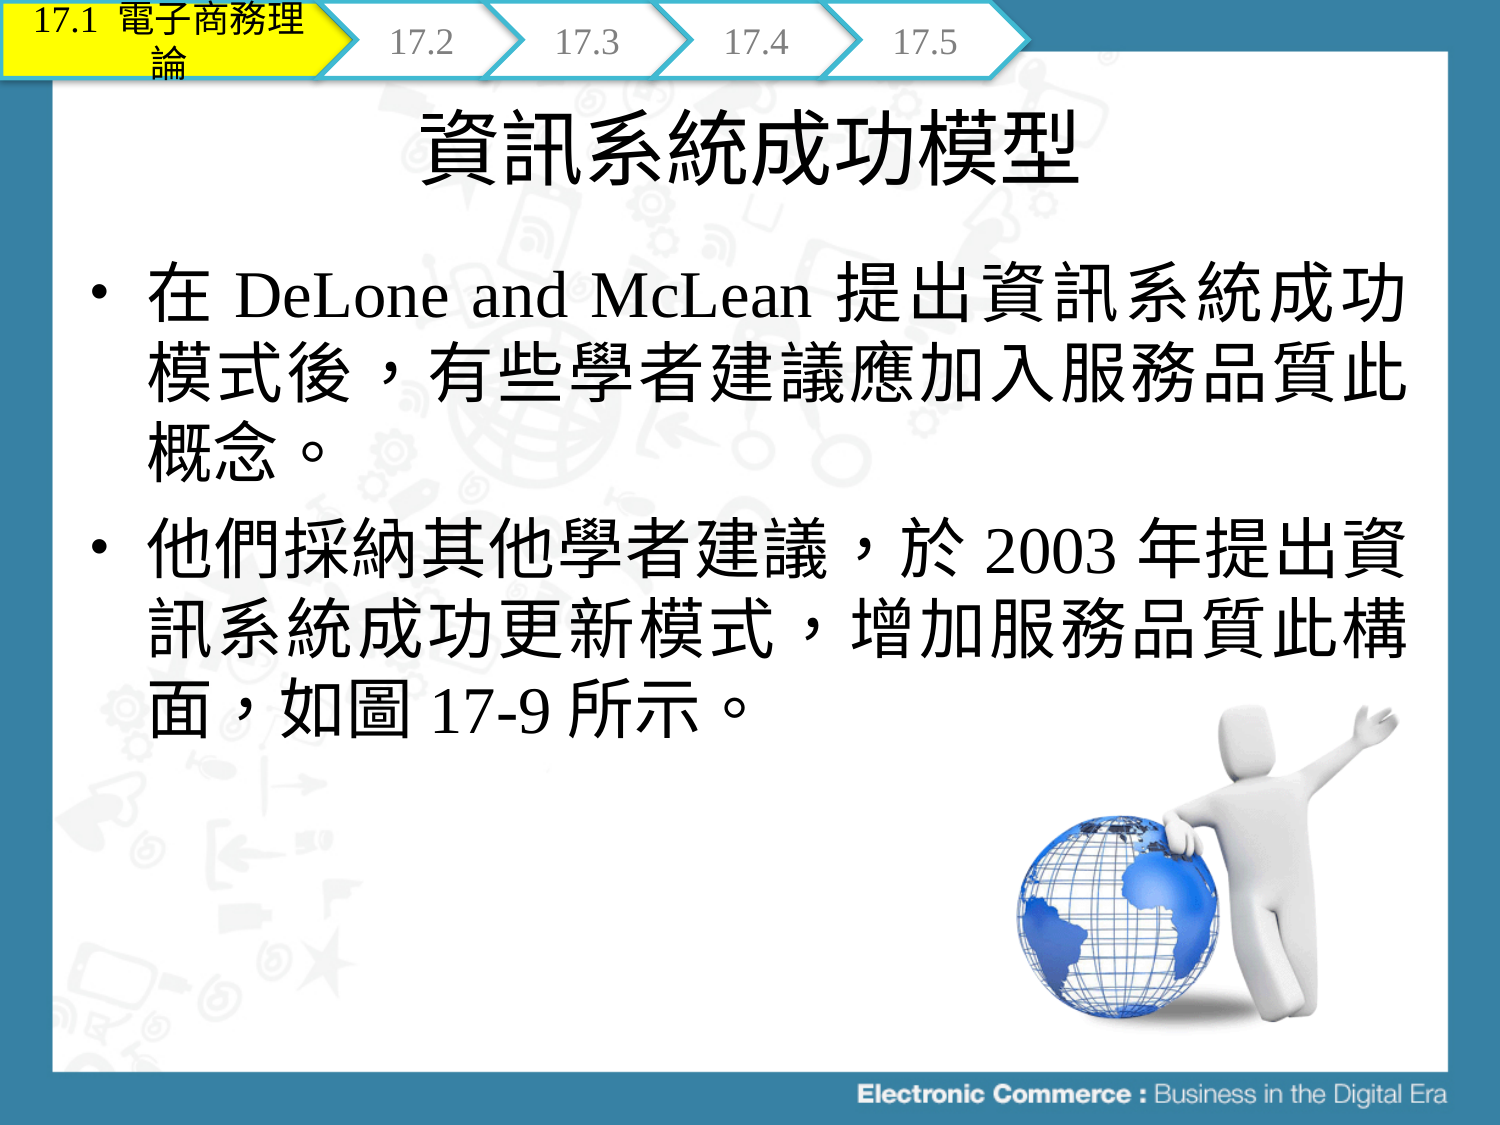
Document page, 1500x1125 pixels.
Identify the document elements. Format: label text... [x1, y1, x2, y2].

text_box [476, 0, 554, 554]
picture [0, 0, 1500, 1125]
picture [997, 647, 1400, 1066]
title 資訊系統成功模型 [75, 88, 471, 247]
list 在DeLone and McLean提出資訊系統成功模式後，有些學者建議應加入服務品質此概念。 他們採納其他學者建議，於2003年提出資訊系統成功更新模式，增加服務品質此構面，如圖17-9所示。 [75, 247, 1424, 1071]
title 資訊系統成功模型 [557, 58, 1425, 247]
